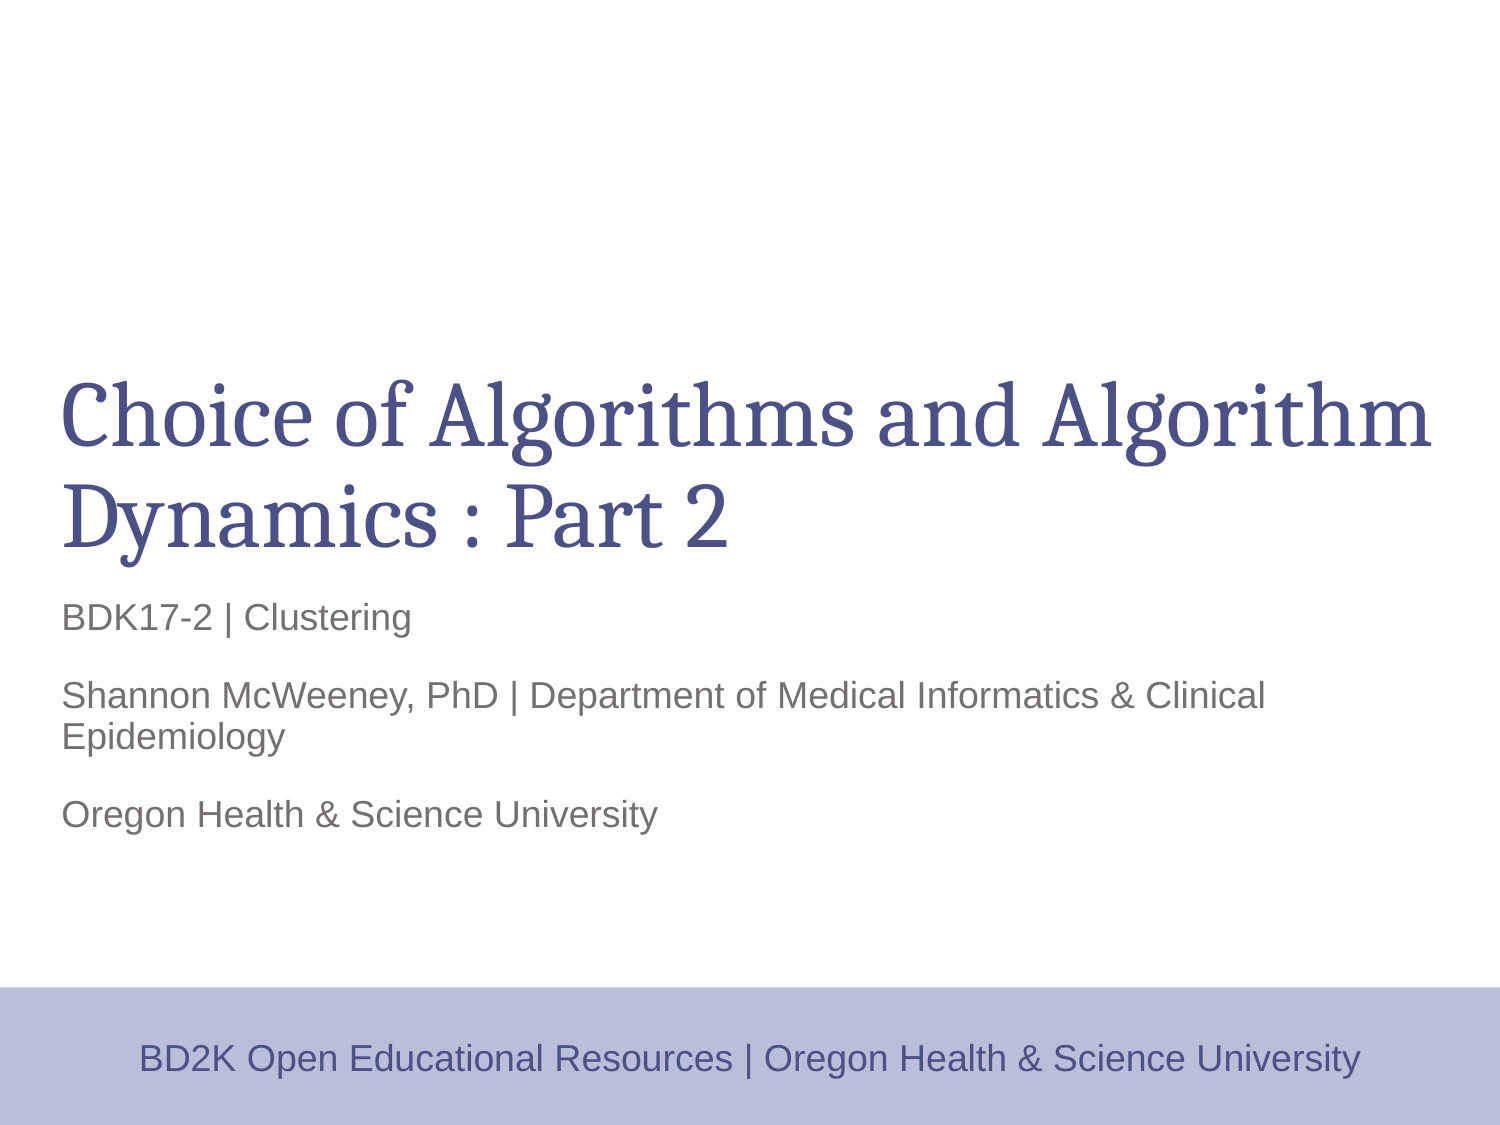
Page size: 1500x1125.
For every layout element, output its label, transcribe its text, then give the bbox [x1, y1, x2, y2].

subtitle BDK17-2 | Clustering Shannon McWeeney, PhD | Department of Medical Informatics & Clinical Epidemiology Oregon Health & Science University [46, 590, 1454, 863]
title Choice of Algorithms and Algorithm Dynamics : Part 2 [46, 184, 1454, 576]
